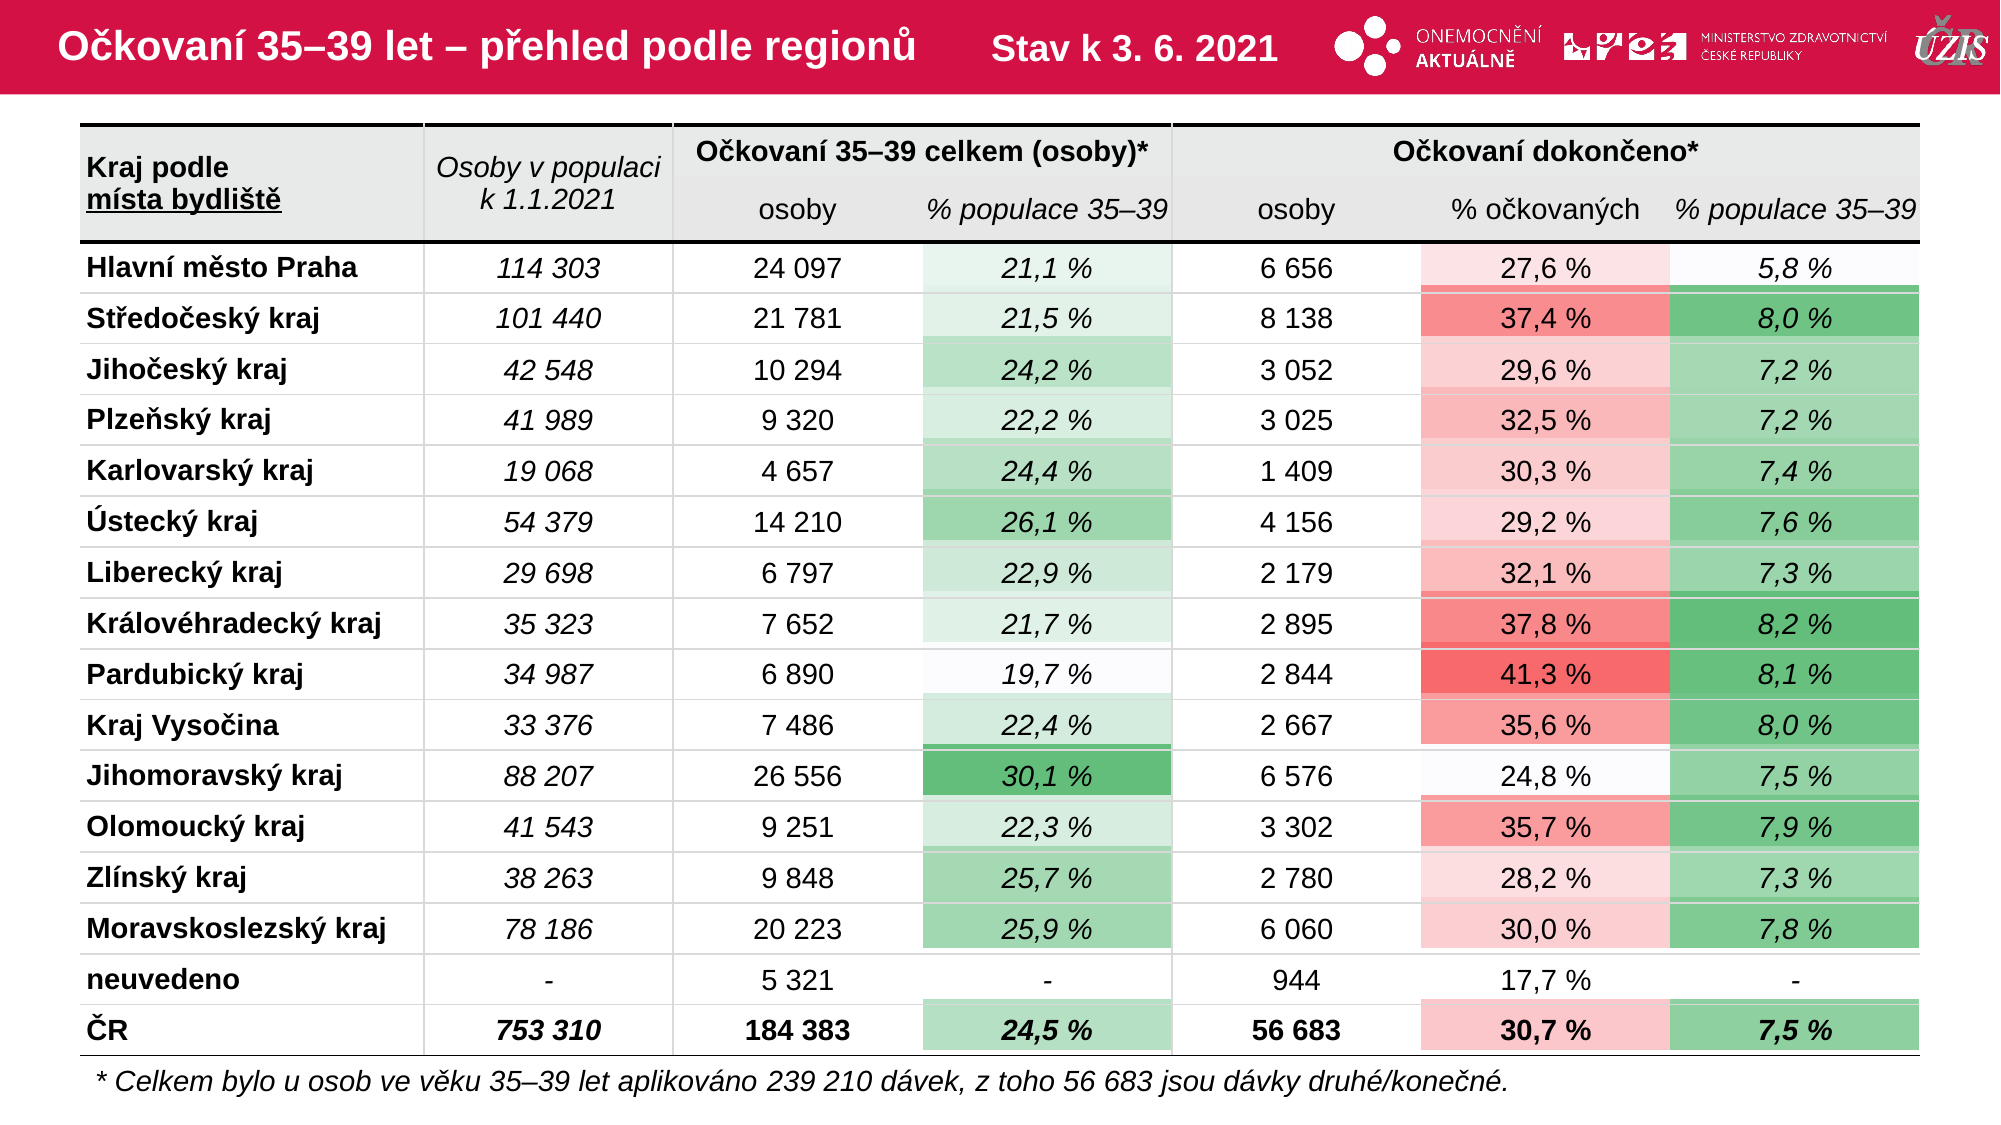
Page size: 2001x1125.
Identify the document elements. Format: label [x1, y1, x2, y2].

table_cell [674, 853, 1171, 902]
table_cell [80, 955, 423, 1004]
table_cell [1173, 294, 1920, 343]
table_cell [674, 599, 1171, 648]
table_cell [80, 802, 423, 851]
table_cell [80, 446, 423, 495]
table_cell [425, 802, 672, 851]
table_cell [425, 244, 672, 292]
table_cell [80, 599, 423, 648]
table_cell [425, 344, 672, 394]
table_cell [1173, 802, 1920, 851]
table_header [425, 127, 672, 240]
table_cell [1173, 344, 1920, 394]
text_box [976, 16, 1421, 77]
table_cell [425, 955, 672, 1004]
table_cell [1173, 650, 1920, 699]
table_cell [674, 904, 1171, 953]
table_cell [80, 395, 423, 444]
table_cell [80, 344, 423, 394]
table_cell [1173, 548, 1920, 597]
table_header [1173, 127, 1920, 176]
table_cell [80, 650, 423, 699]
table_cell [674, 446, 1171, 495]
table_cell [80, 497, 423, 546]
table_cell [1173, 1005, 1920, 1055]
table_cell [425, 497, 672, 546]
table_cell [1173, 395, 1920, 444]
table_cell [425, 751, 672, 800]
picture [1421, 16, 1542, 76]
table_cell [674, 294, 1171, 343]
table_cell [674, 344, 1171, 394]
table_cell [80, 548, 423, 597]
table_cell [1173, 853, 1920, 902]
table_cell [80, 244, 423, 292]
table_header [80, 127, 423, 240]
table_cell [425, 904, 672, 953]
table_cell [1173, 751, 1920, 800]
table_cell [80, 700, 423, 749]
table_cell [1173, 446, 1920, 495]
table_cell [425, 650, 672, 699]
picture [1563, 31, 1888, 60]
table_cell [425, 446, 672, 495]
table_cell [80, 853, 423, 902]
table_cell [1173, 700, 1920, 749]
text_box [80, 1055, 1871, 1105]
table_cell [425, 1005, 672, 1055]
table_cell [1173, 599, 1920, 648]
table_cell [1173, 176, 1920, 240]
table_cell [674, 802, 1171, 851]
table_cell [674, 751, 1171, 800]
table_cell [674, 176, 1171, 240]
table_cell [674, 650, 1171, 699]
table_cell [425, 294, 672, 343]
table_cell [674, 700, 1171, 749]
table_cell [674, 955, 1171, 1004]
table_cell [1173, 955, 1920, 1004]
table_cell [425, 599, 672, 648]
table_cell [80, 294, 423, 343]
table_cell [1173, 904, 1920, 953]
table_cell [425, 853, 672, 902]
table_cell [1173, 497, 1920, 546]
table_cell [80, 751, 423, 800]
table_cell [674, 1005, 1171, 1055]
title [42, 0, 1262, 95]
table_cell [80, 1005, 423, 1055]
table_cell [674, 395, 1171, 444]
table_header [674, 127, 1171, 176]
table_cell [425, 700, 672, 749]
table_cell [80, 904, 423, 953]
table_cell [674, 497, 1171, 546]
table_cell [1173, 244, 1920, 292]
picture [1915, 15, 1989, 66]
table_cell [425, 548, 672, 597]
table_cell [674, 548, 1171, 597]
table_cell [425, 395, 672, 444]
table_cell [674, 244, 1171, 292]
